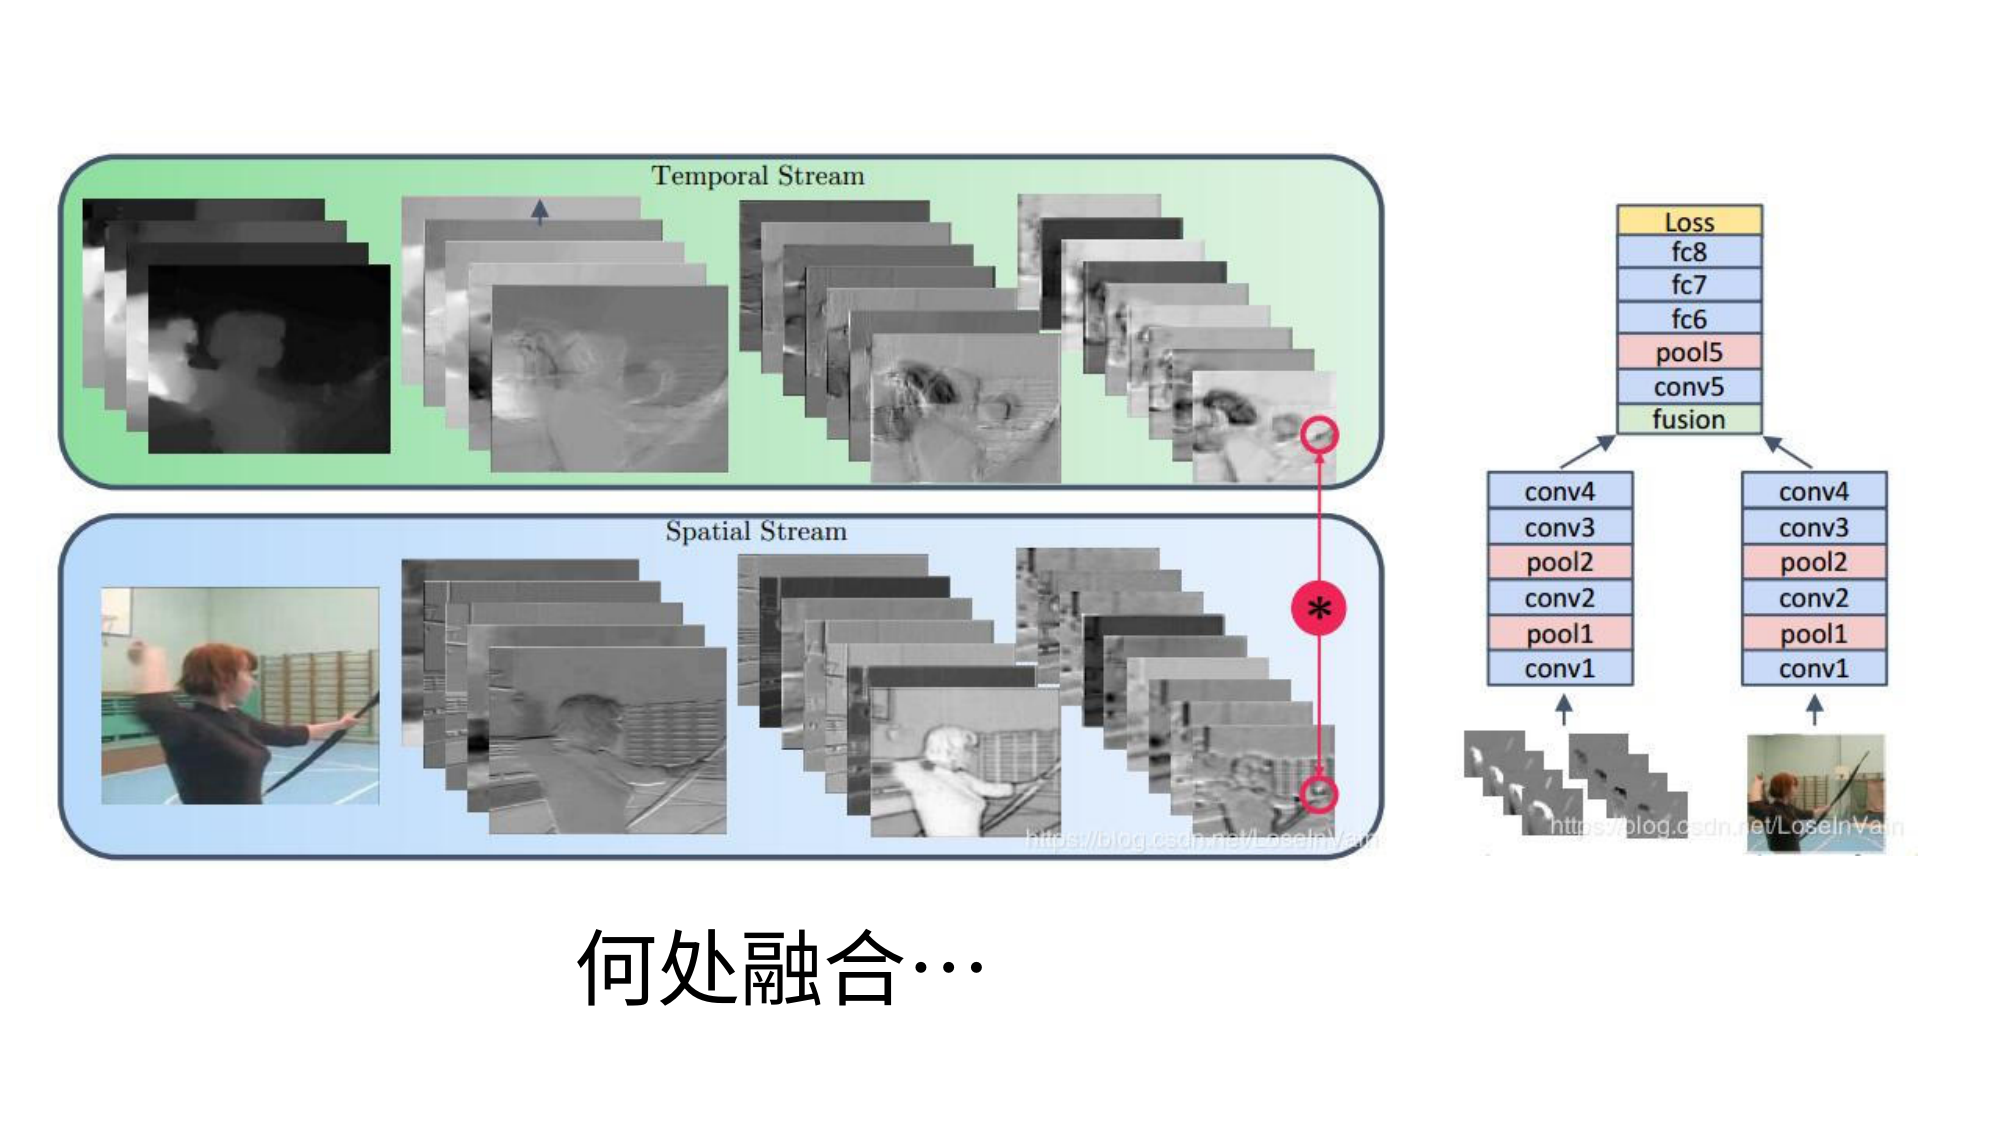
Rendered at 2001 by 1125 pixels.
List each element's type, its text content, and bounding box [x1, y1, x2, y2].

picture [1430, 130, 1918, 856]
picture [36, 130, 1393, 869]
text_box 何处融合… [559, 908, 1833, 1024]
